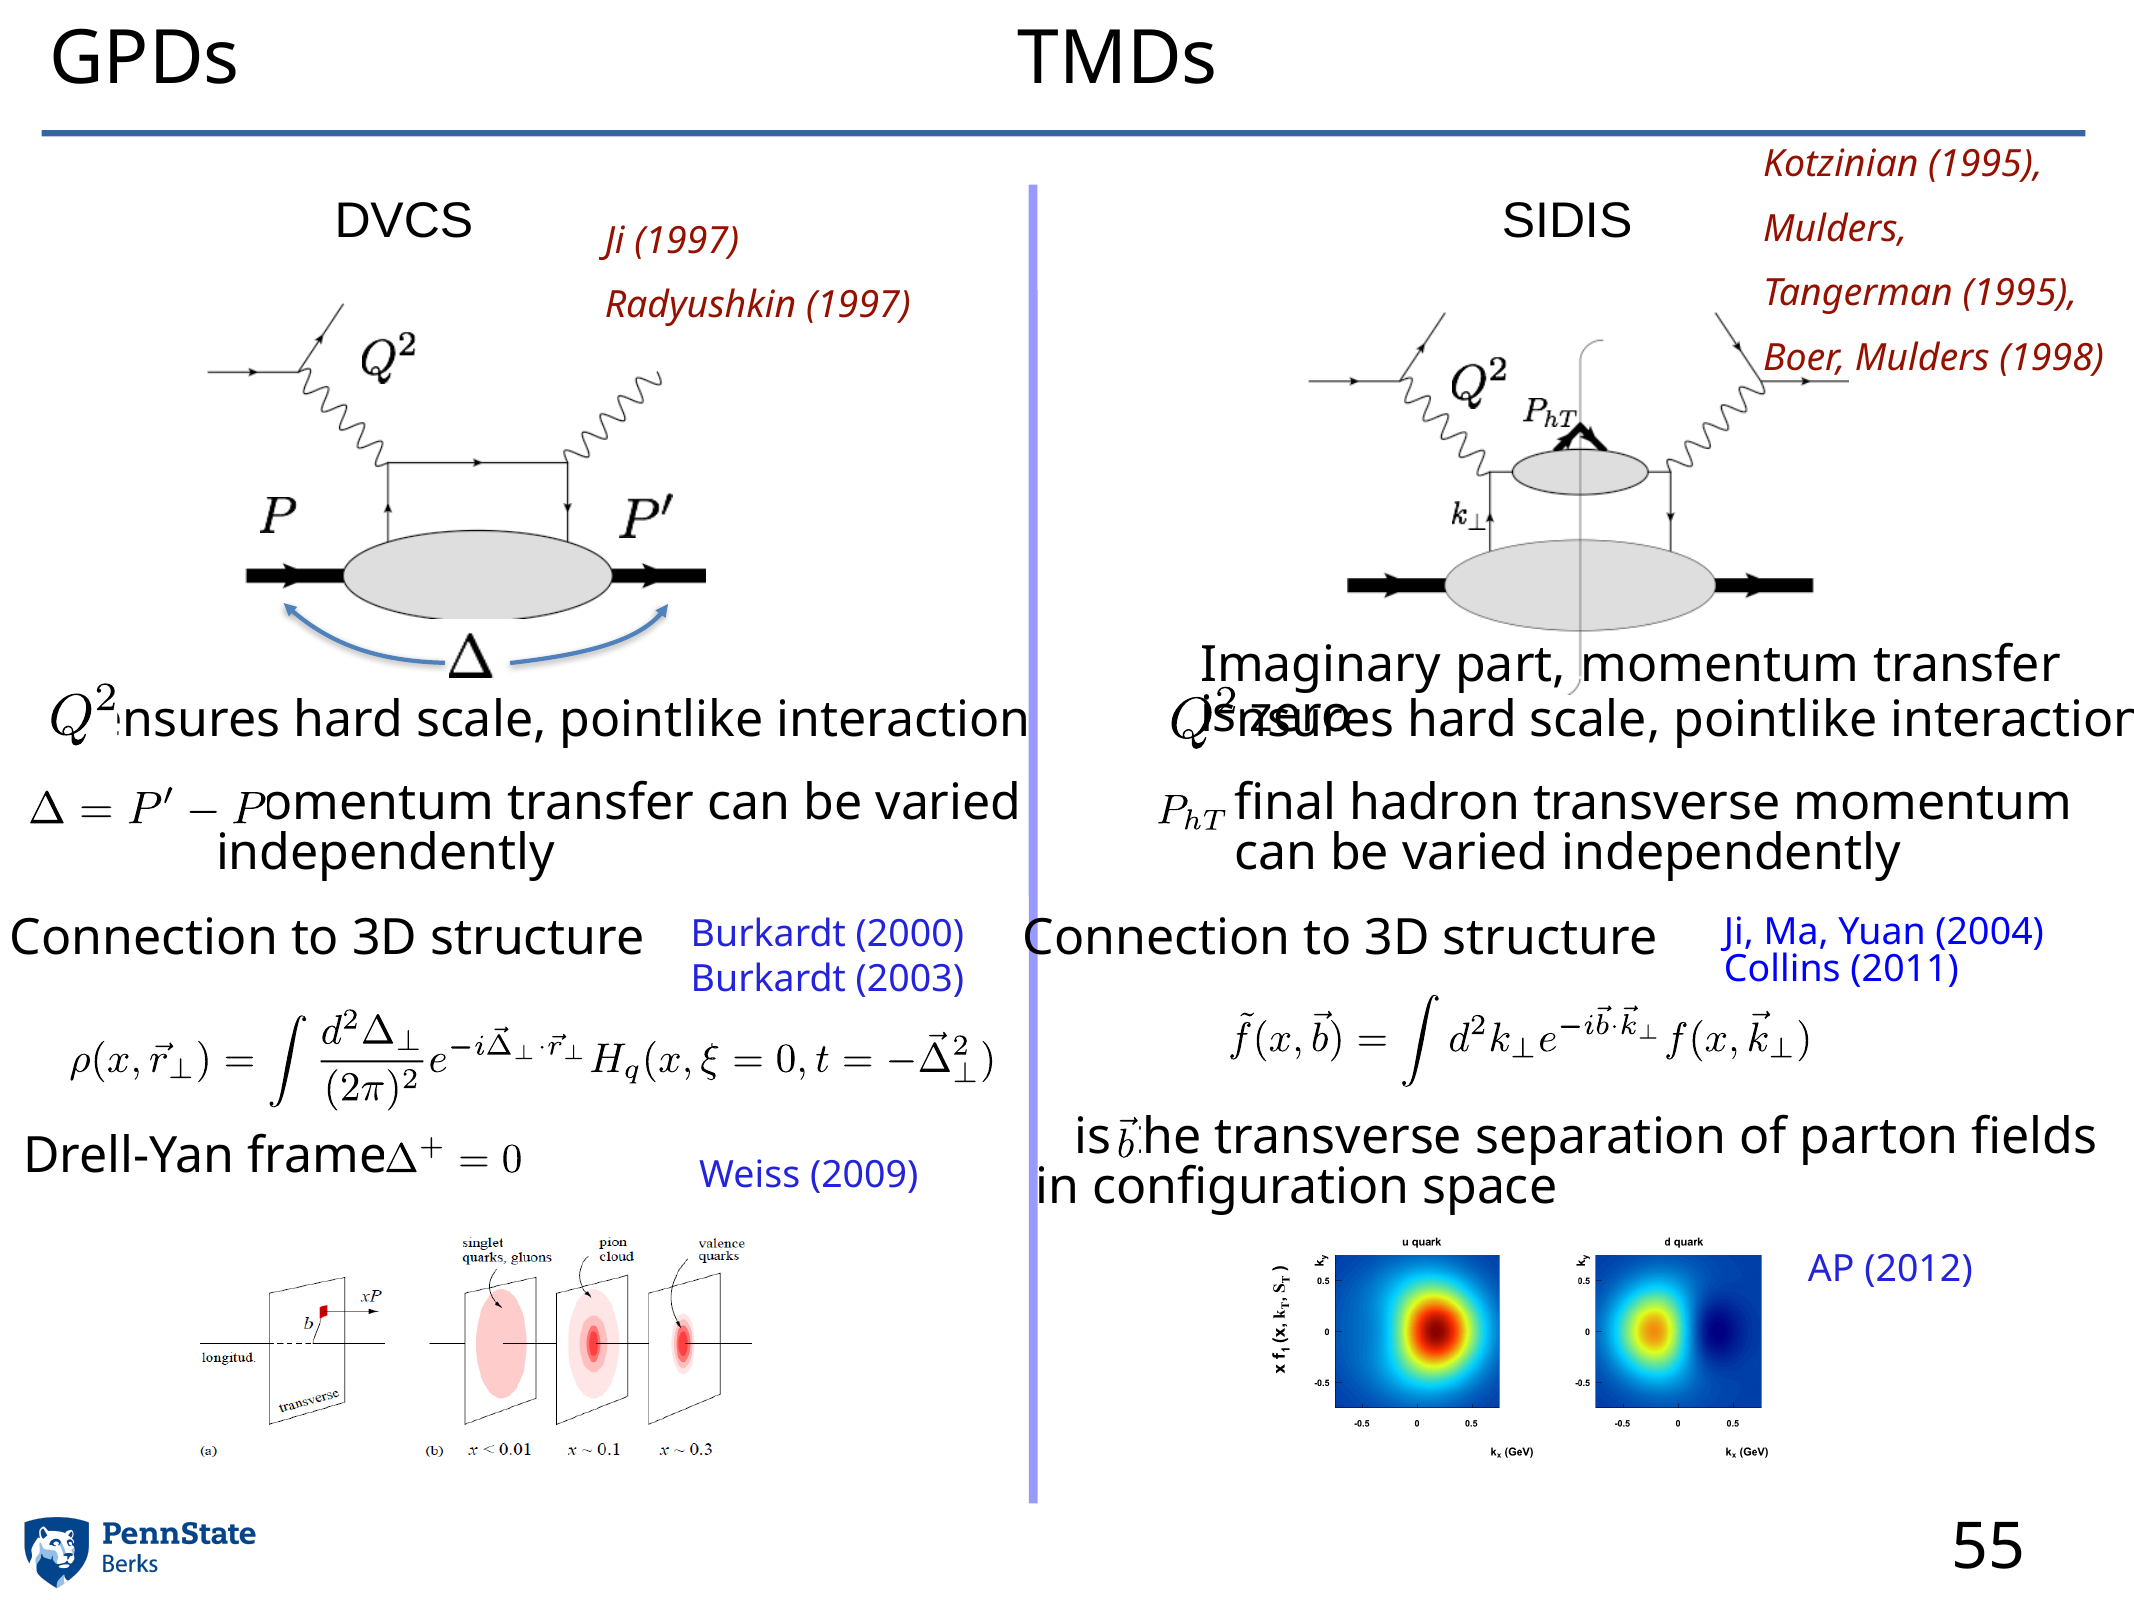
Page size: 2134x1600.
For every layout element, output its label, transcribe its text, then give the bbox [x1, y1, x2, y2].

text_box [48, 683, 118, 746]
picture [189, 1221, 753, 1463]
text_box Weiss (2009) [691, 1142, 991, 1203]
text_box Imaginary part, momentum transfer is zero [1192, 634, 2069, 750]
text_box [27, 786, 268, 828]
picture [97, 227, 706, 661]
picture [17, 1511, 260, 1594]
text_box Connection to 3D structure [2, 907, 666, 972]
text_box Drell-Yan frame [15, 1125, 395, 1191]
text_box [1227, 994, 1813, 1088]
text_box Ji (1997) Radyushkin (1997) [596, 187, 1029, 334]
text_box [383, 1136, 523, 1174]
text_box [1168, 686, 1238, 750]
text_box Ji, Ma, Yuan (2004) Collins (2011) [1716, 906, 2052, 997]
text_box [302, 619, 445, 663]
text_box DVCS [327, 190, 481, 227]
text_box Kotzinian (1995), Mulders, Tangerman (1995), Boer, Mulders (1998) [1754, 111, 2134, 387]
text_box [510, 619, 656, 664]
picture [1225, 1234, 1815, 1467]
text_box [1111, 1116, 1140, 1158]
text_box momentum transfer can be varied independently [208, 772, 1043, 888]
text_box Burkardt (2000) Burkardt (2003) [683, 901, 1025, 1007]
text_box final hadron transverse momentum can be varied independently [1226, 772, 2080, 888]
text_box Connection to 3D structure is the transverse separation of parton fields in configuration space [1015, 907, 2106, 1221]
text_box ensures hard scale, pointlike interaction [87, 689, 1039, 755]
text_box AP (2012) [1815, 1236, 2100, 1297]
text_box ensures hard scale, pointlike interaction [1201, 688, 2134, 754]
text_box GPDs TMDs [41, 16, 2133, 165]
picture [1282, 250, 1877, 695]
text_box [68, 1009, 997, 1112]
picture [449, 632, 494, 678]
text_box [1156, 794, 1227, 830]
text_box SIDIS [1494, 190, 1640, 250]
